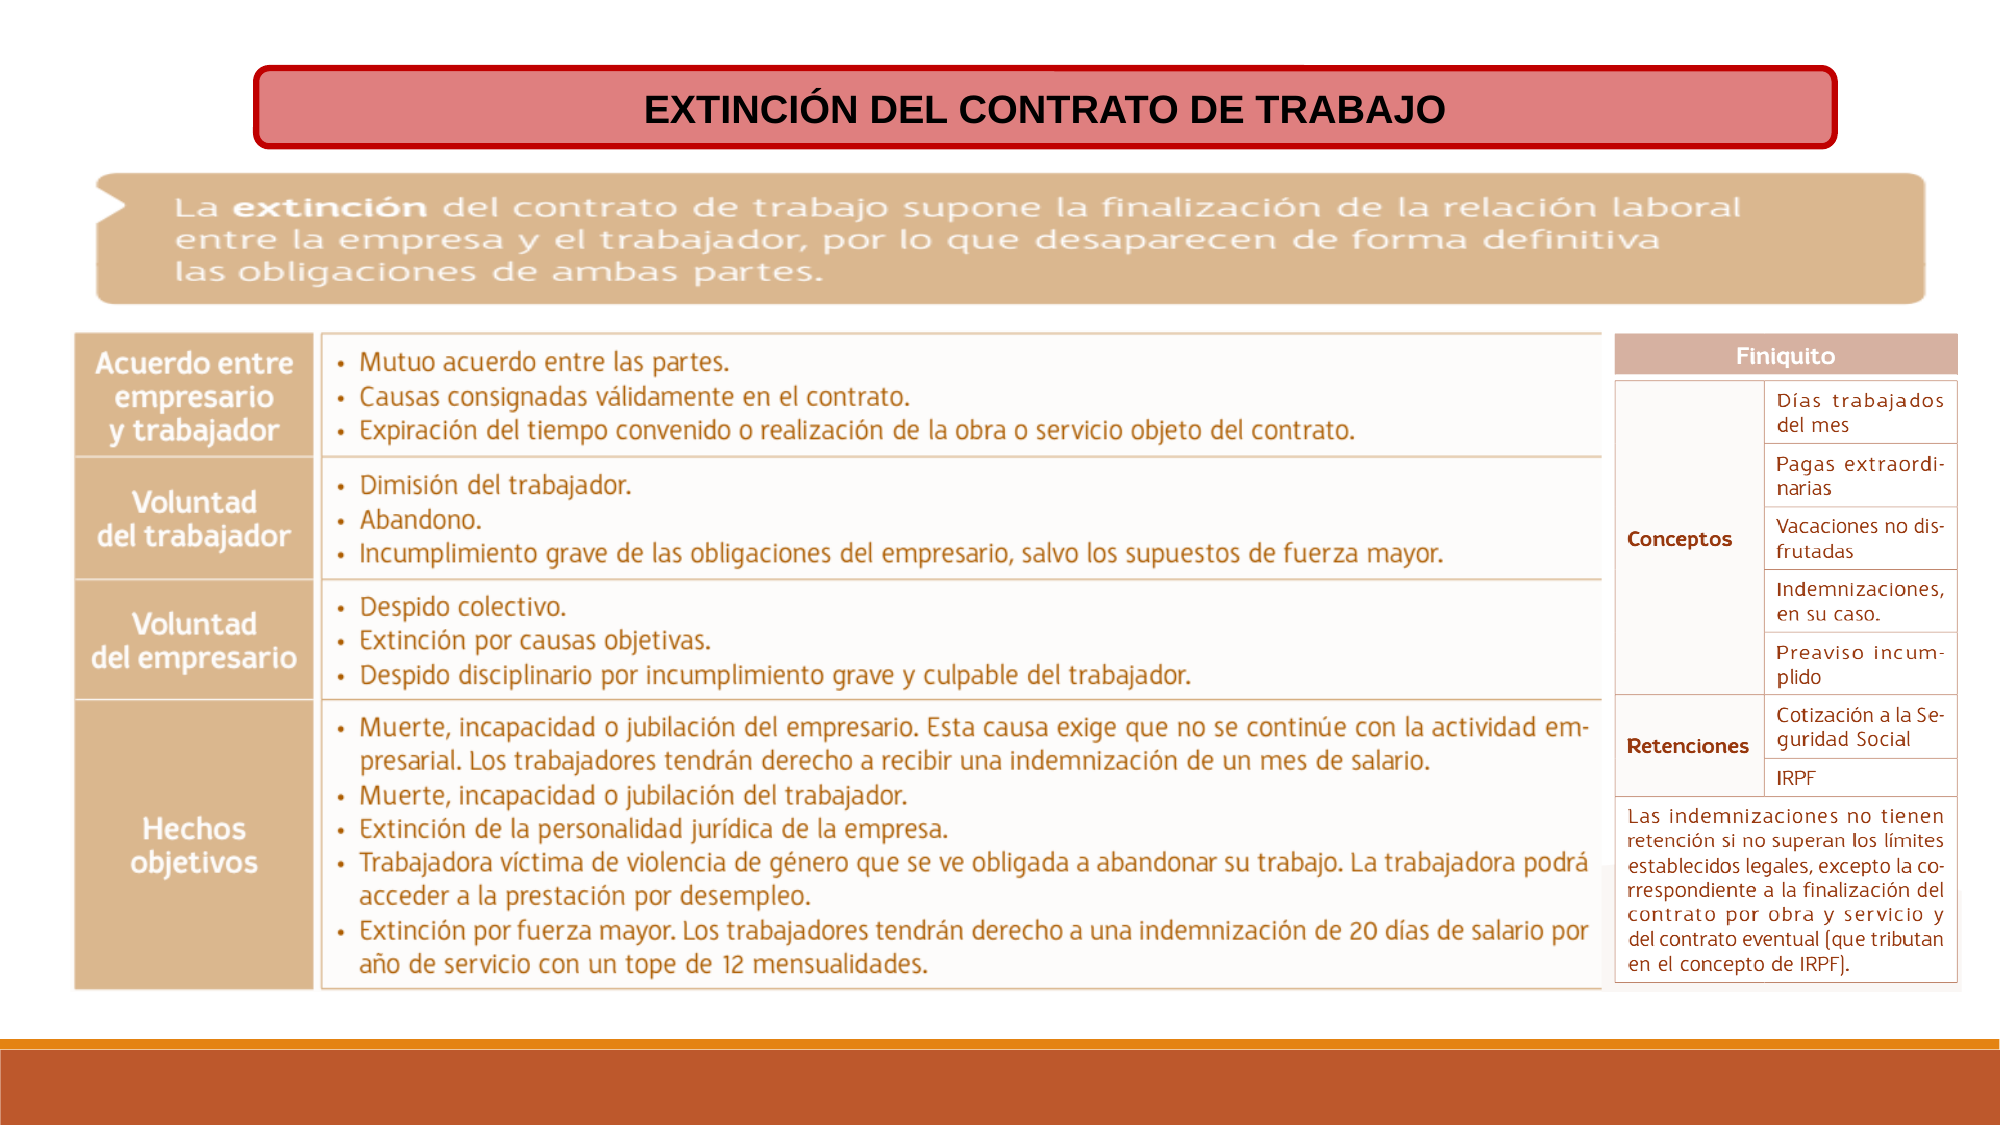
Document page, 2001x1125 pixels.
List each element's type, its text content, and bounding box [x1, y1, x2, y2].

picture [1601, 329, 1963, 993]
text_box EXTINCIÓN DEL CONTRATO DE TRABAJO [254, 66, 1836, 148]
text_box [69, 169, 1937, 993]
